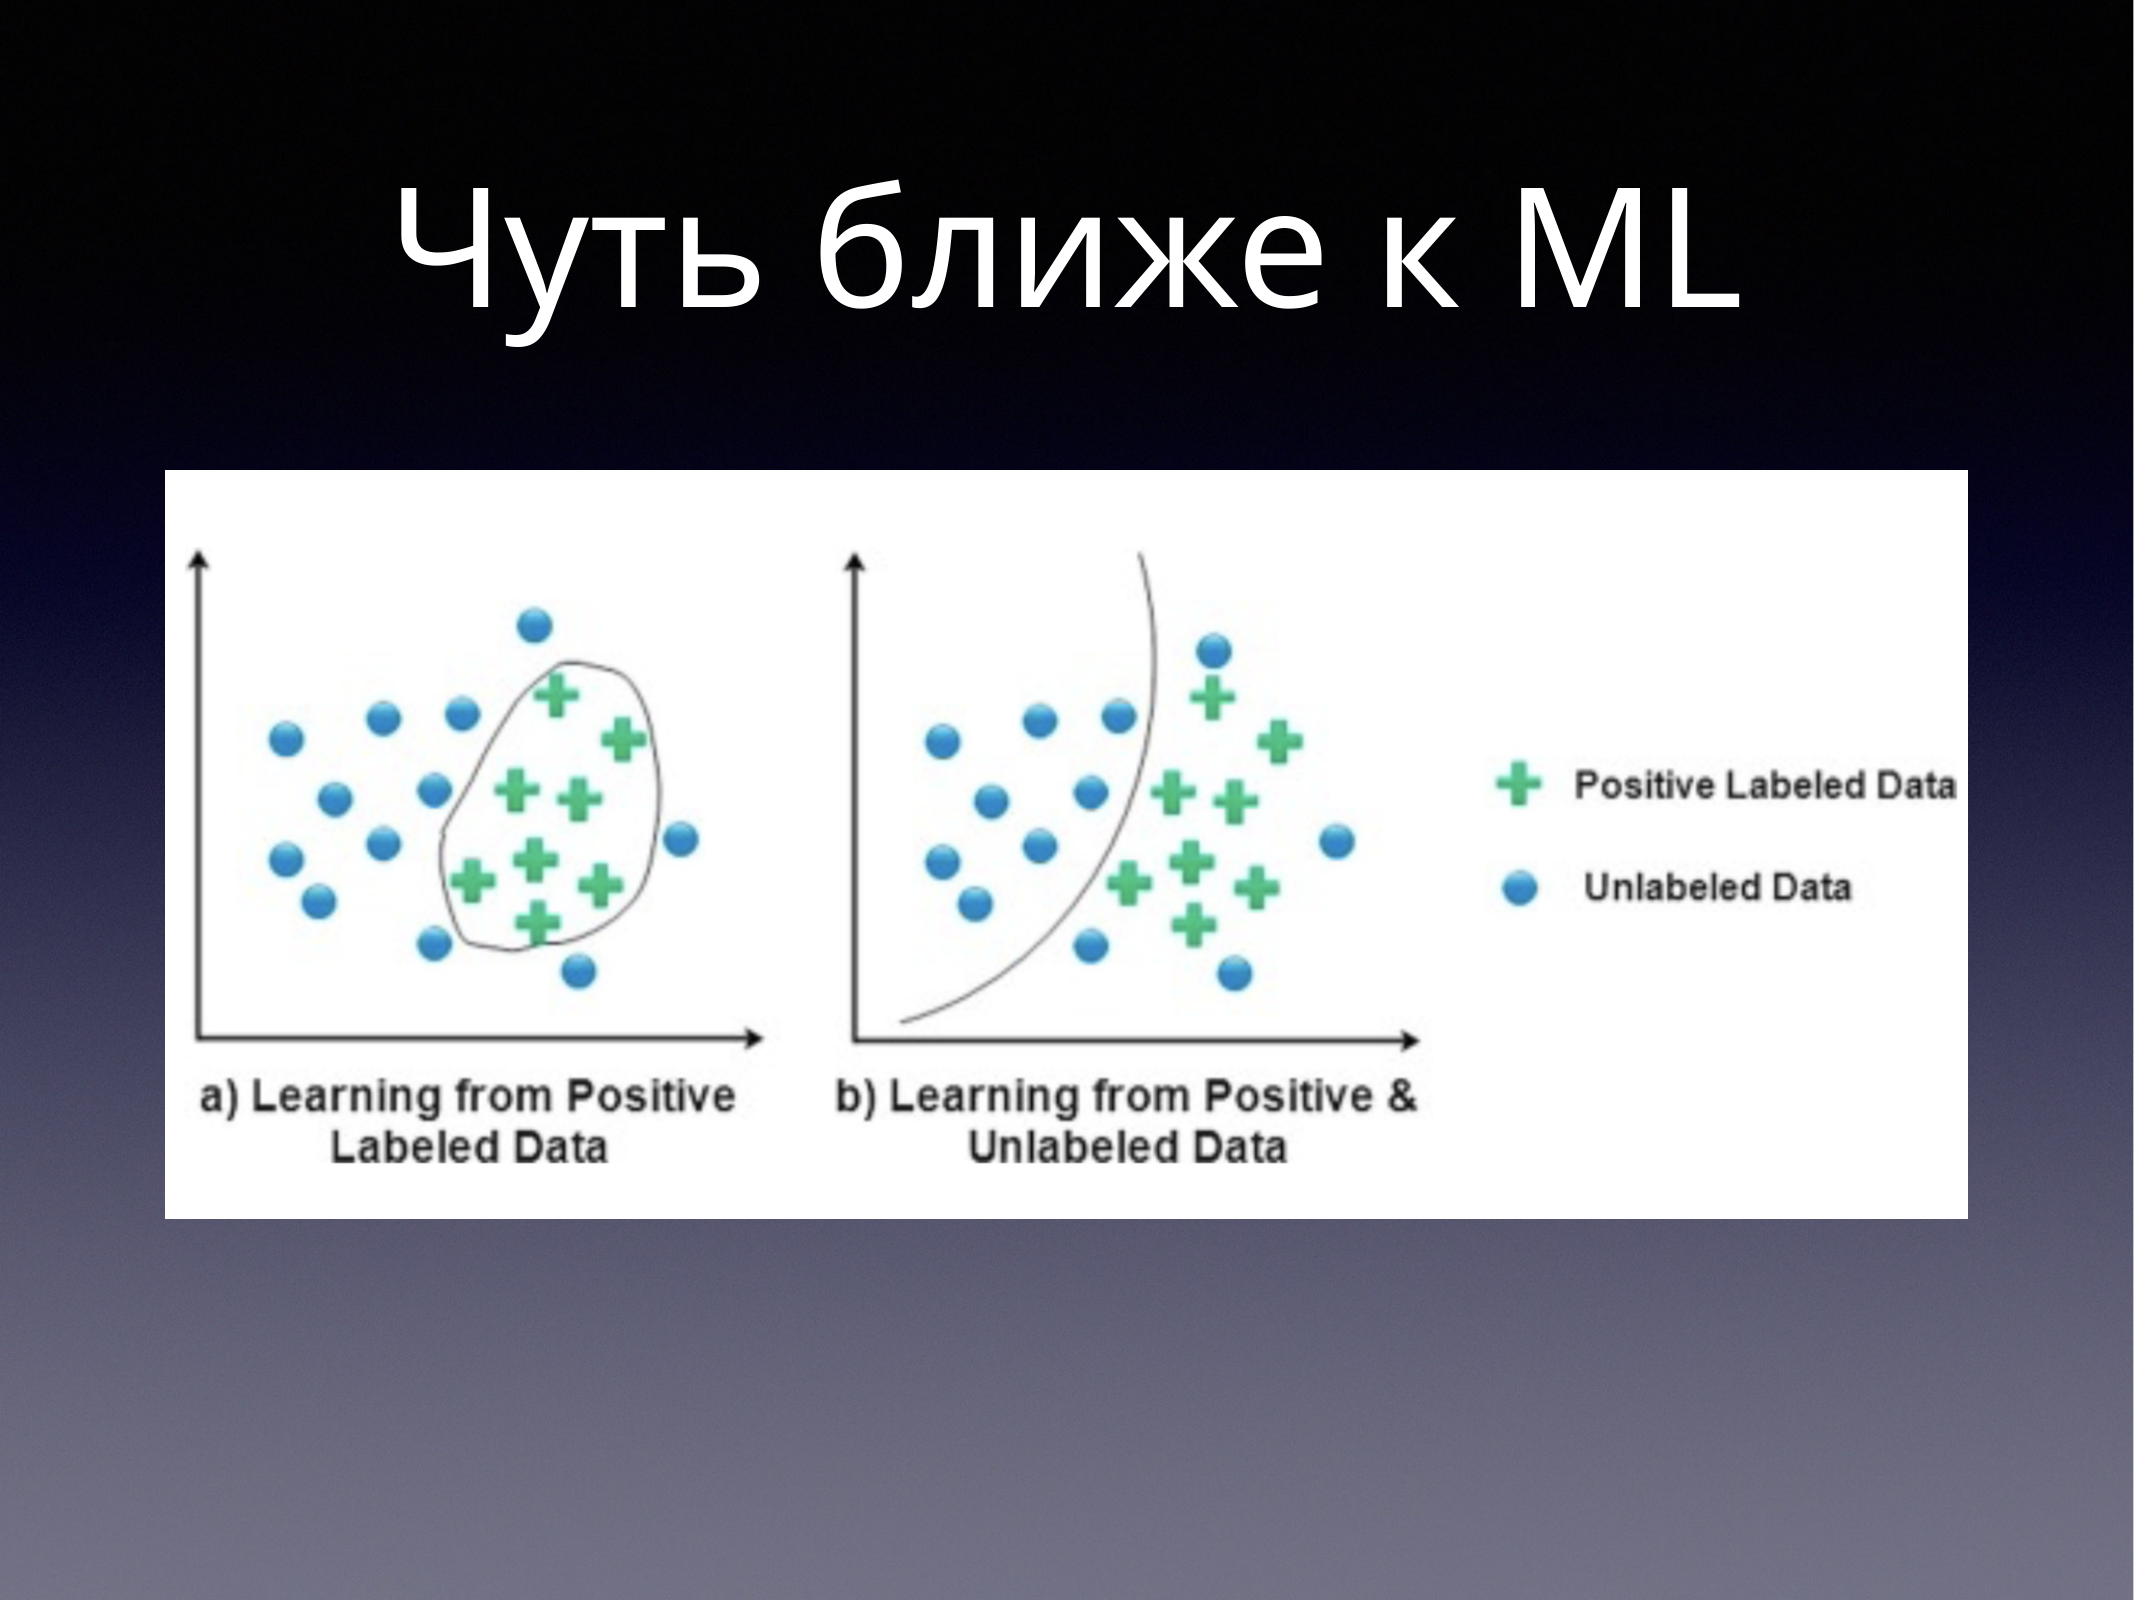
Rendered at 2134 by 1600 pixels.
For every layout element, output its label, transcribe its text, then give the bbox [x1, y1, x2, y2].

title Чуть ближе к ML [155, 66, 1978, 416]
picture [0, 0, 2134, 1600]
